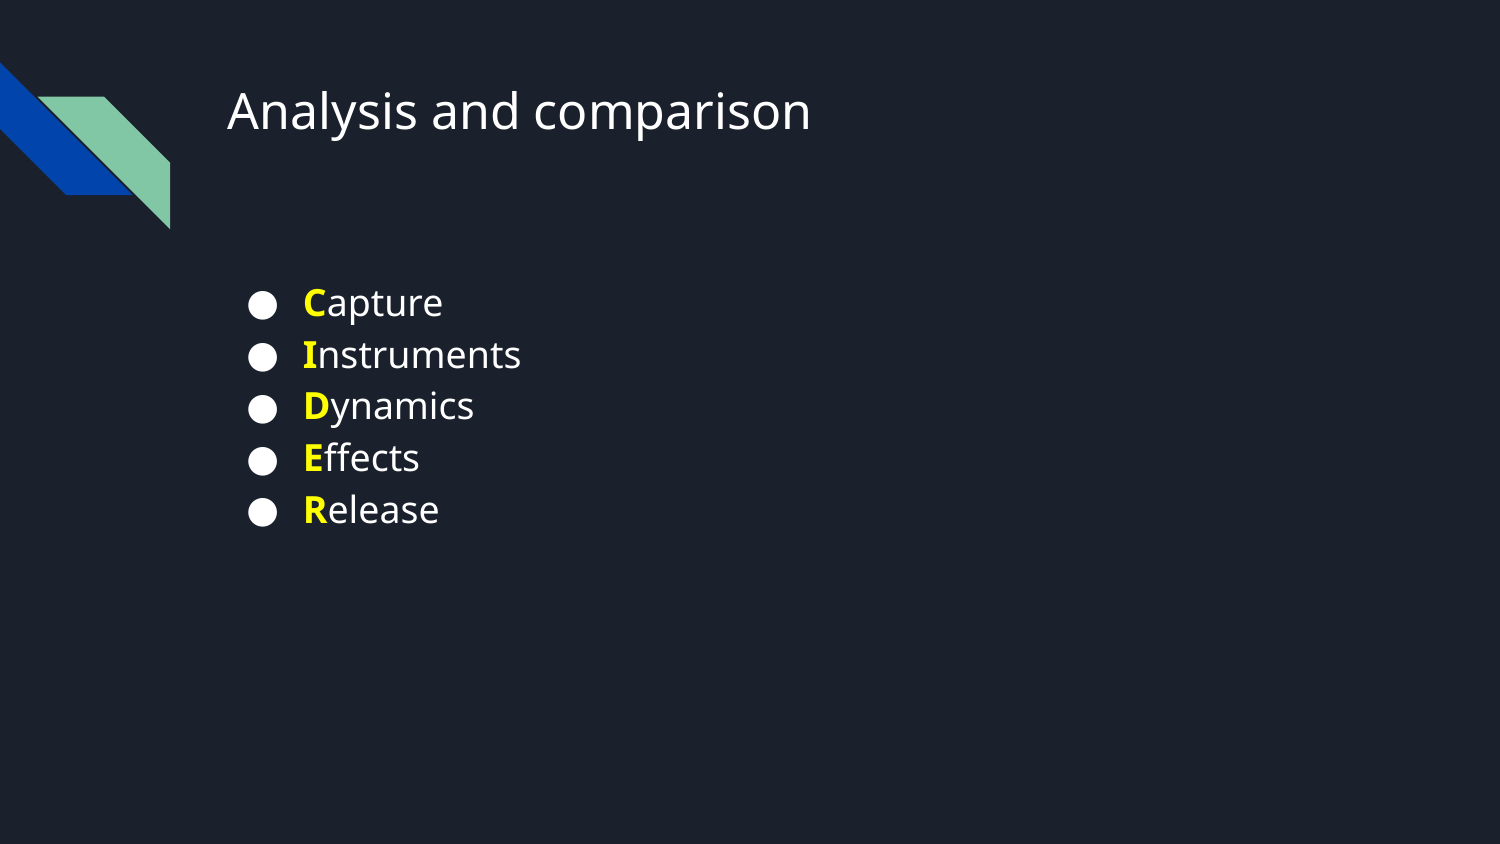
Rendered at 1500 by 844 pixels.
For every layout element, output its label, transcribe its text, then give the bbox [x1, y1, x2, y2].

title Analysis and comparison [212, 64, 1368, 215]
list Capture Instruments Dynamics Effects Release [212, 257, 1368, 735]
